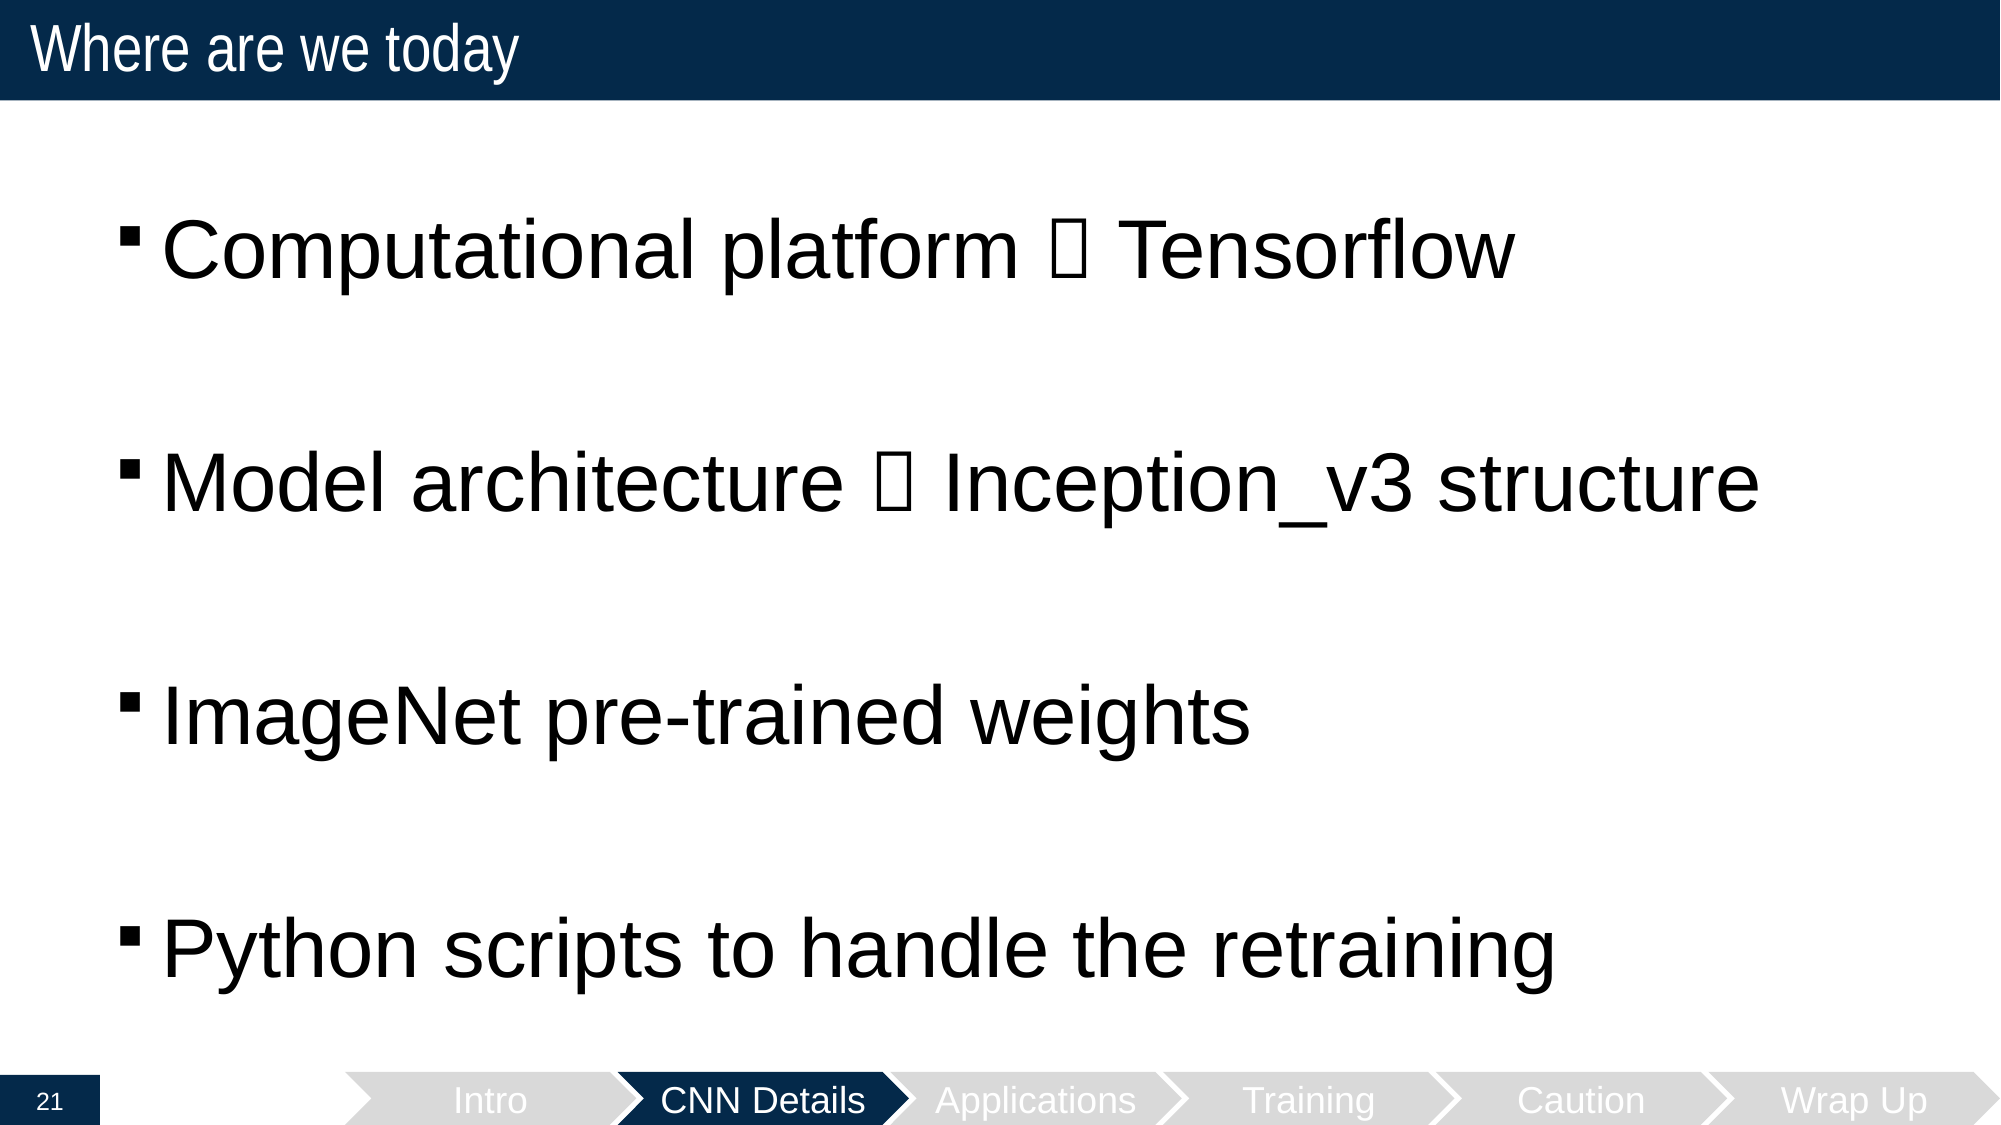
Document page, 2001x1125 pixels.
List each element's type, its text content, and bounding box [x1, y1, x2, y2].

text_box Training [1162, 1071, 1455, 1125]
title Where are we today [0, 0, 2000, 101]
text_box CNN Details [617, 1071, 910, 1125]
slide_number 21 [0, 1074, 100, 1125]
text_box Intro [344, 1071, 637, 1125]
text_box Applications [890, 1071, 1182, 1125]
text_box Caution [1435, 1071, 1728, 1125]
text_box Wrap Up [1708, 1071, 2000, 1125]
list Computational platform  Tensorflow Model architecture  Inception_v3 structure ImageNet pre-trained weights Python scripts to handle the retraining [99, 187, 1901, 1006]
